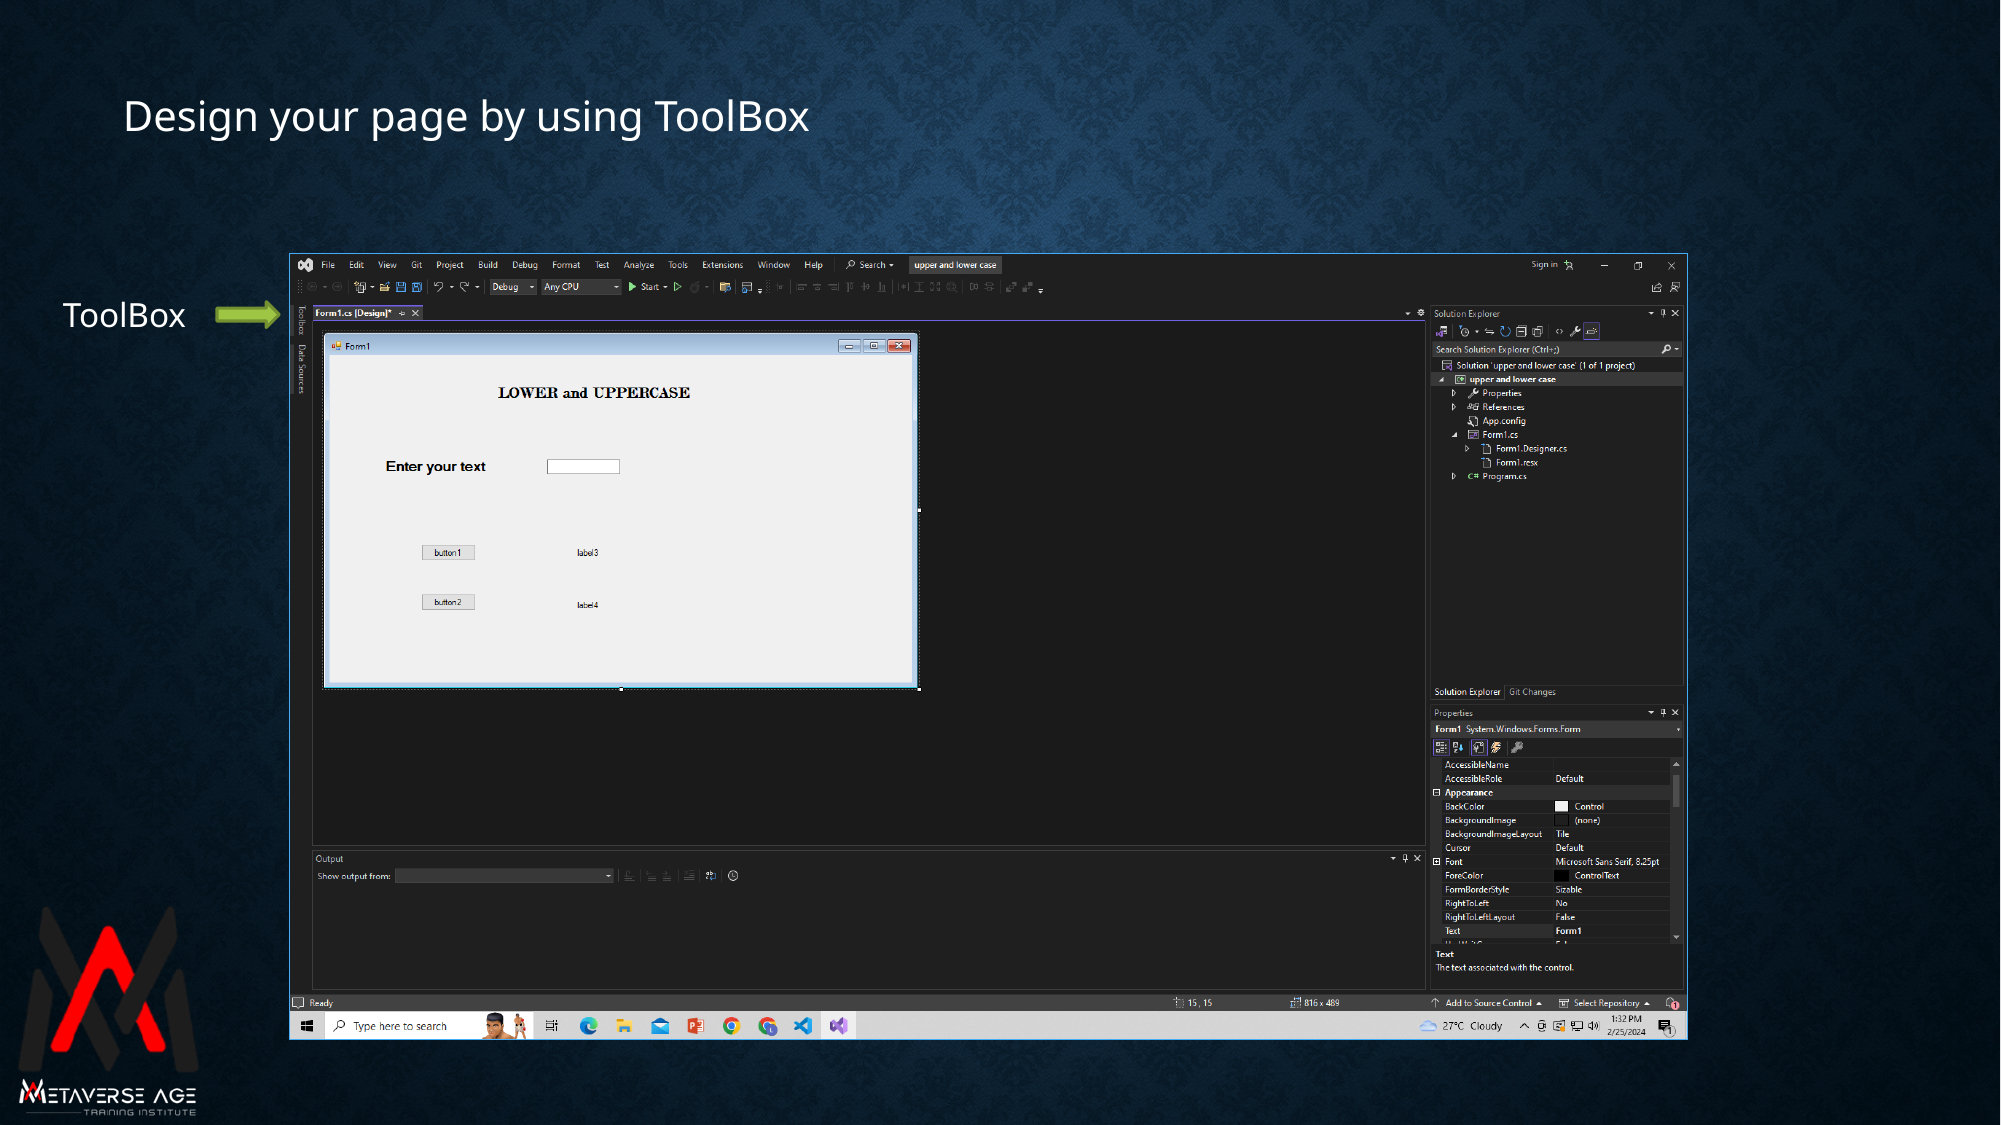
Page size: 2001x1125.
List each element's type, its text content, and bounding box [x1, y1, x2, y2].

picture [289, 252, 1688, 1041]
text_box ToolBox [48, 286, 249, 342]
text_box [215, 300, 281, 329]
text_box Design your page by using ToolBox [108, 82, 863, 148]
picture [0, 852, 246, 1125]
